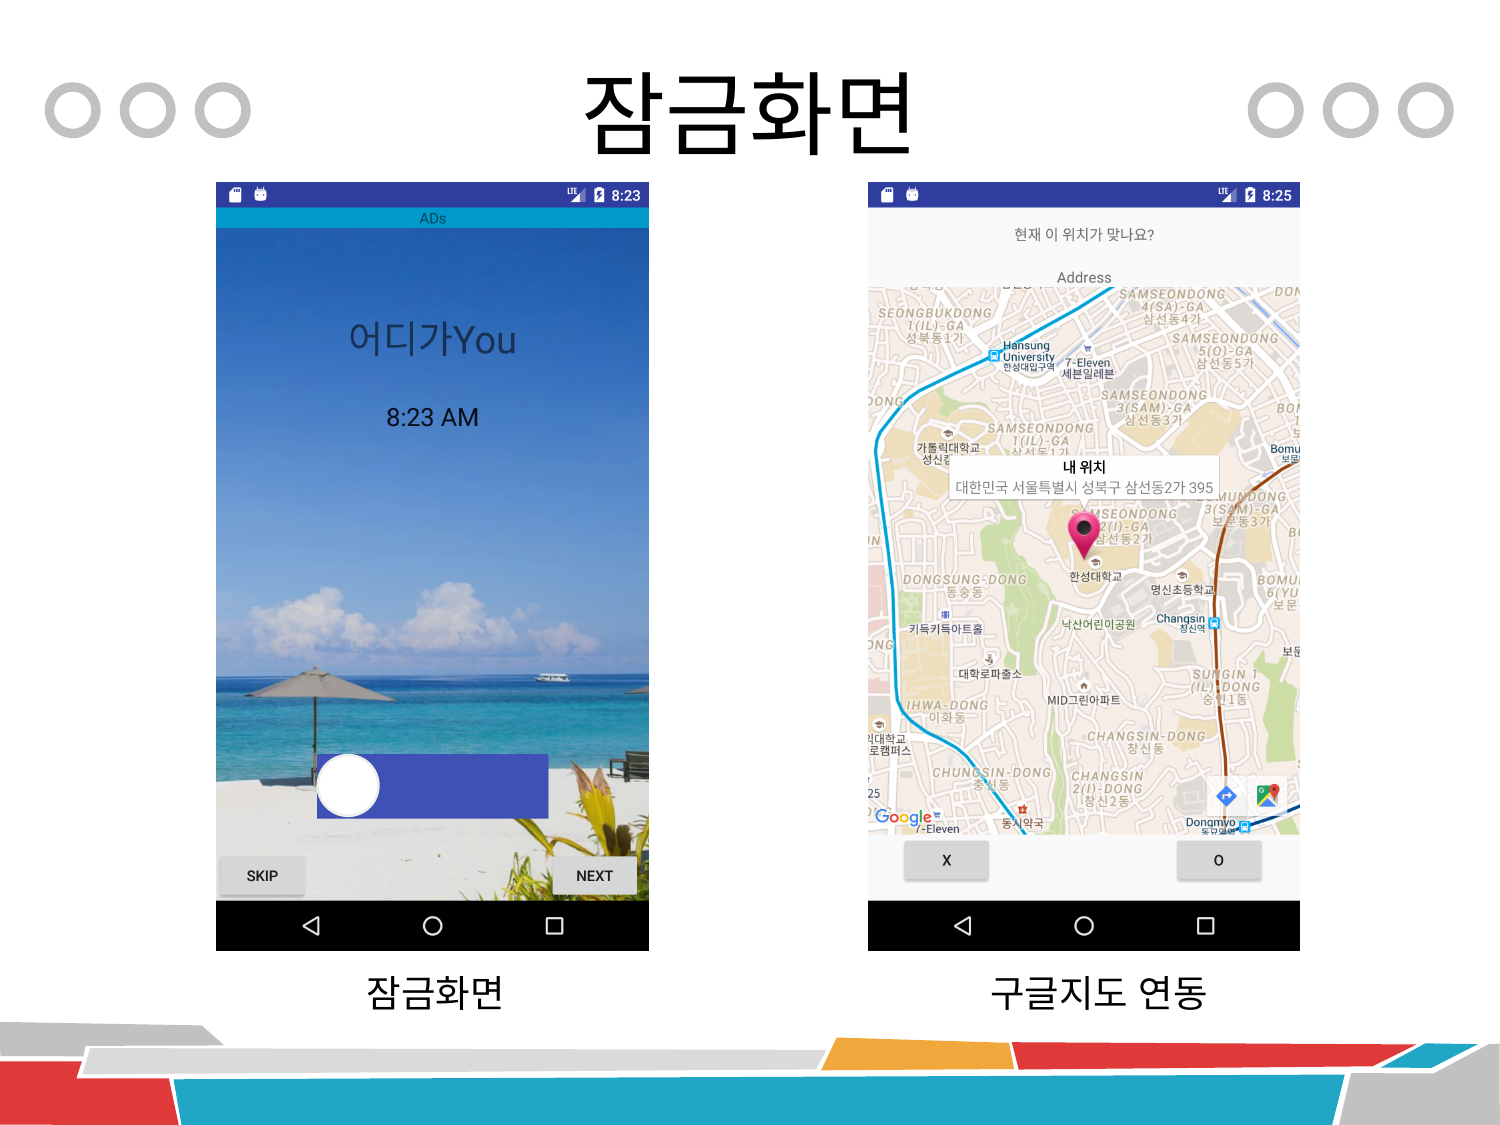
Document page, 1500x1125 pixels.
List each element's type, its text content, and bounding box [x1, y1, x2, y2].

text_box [216, 182, 649, 1024]
title 잠금화면 [262, 18, 1238, 206]
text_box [867, 182, 1301, 1024]
